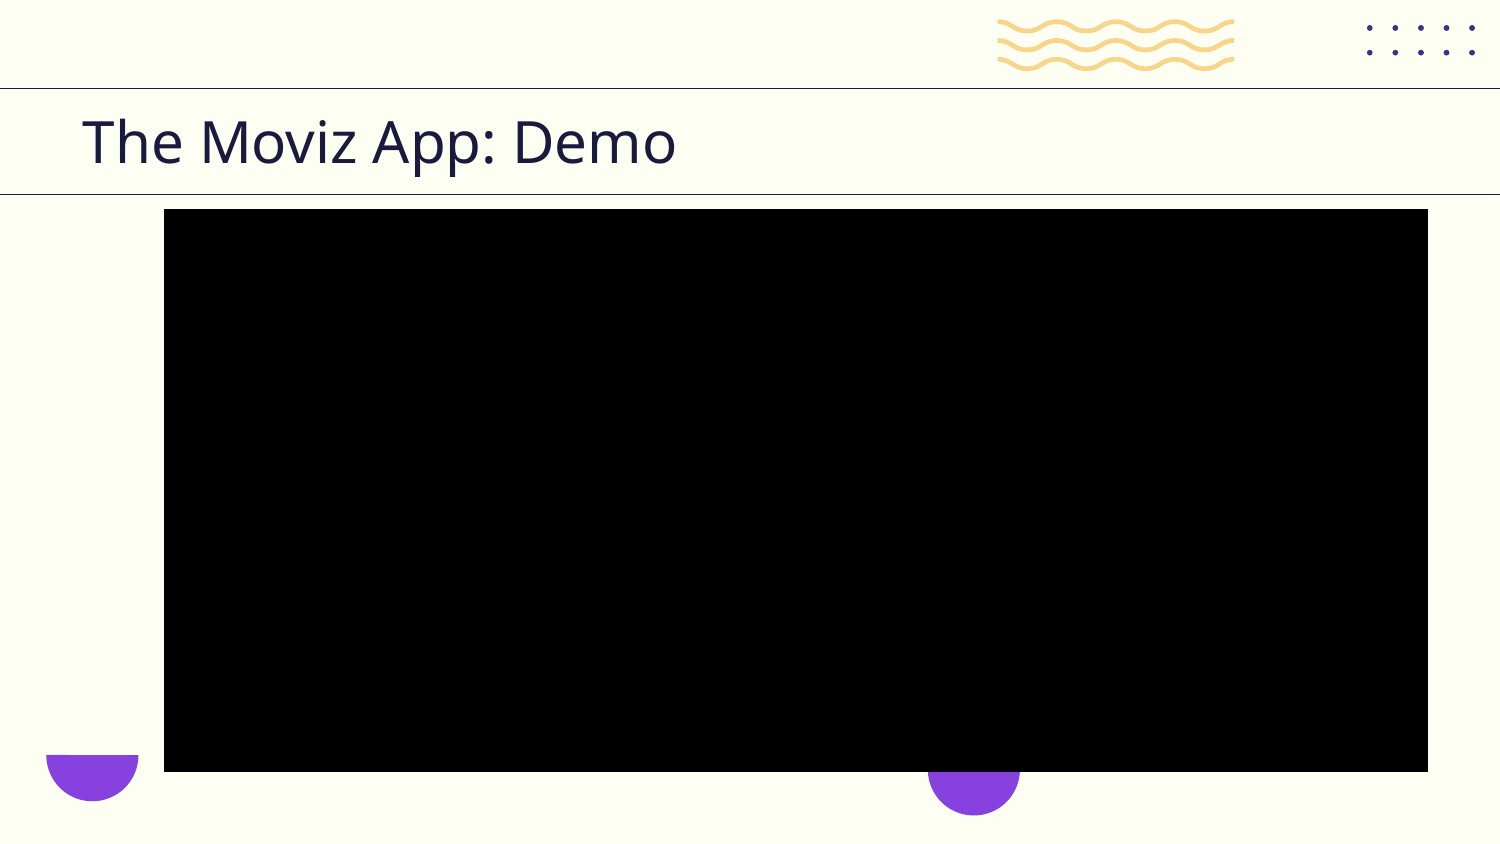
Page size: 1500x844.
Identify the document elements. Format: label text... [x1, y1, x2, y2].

title The Moviz App: Demo [67, 90, 1439, 185]
picture [164, 208, 1428, 772]
text_box [929, 781, 1019, 816]
